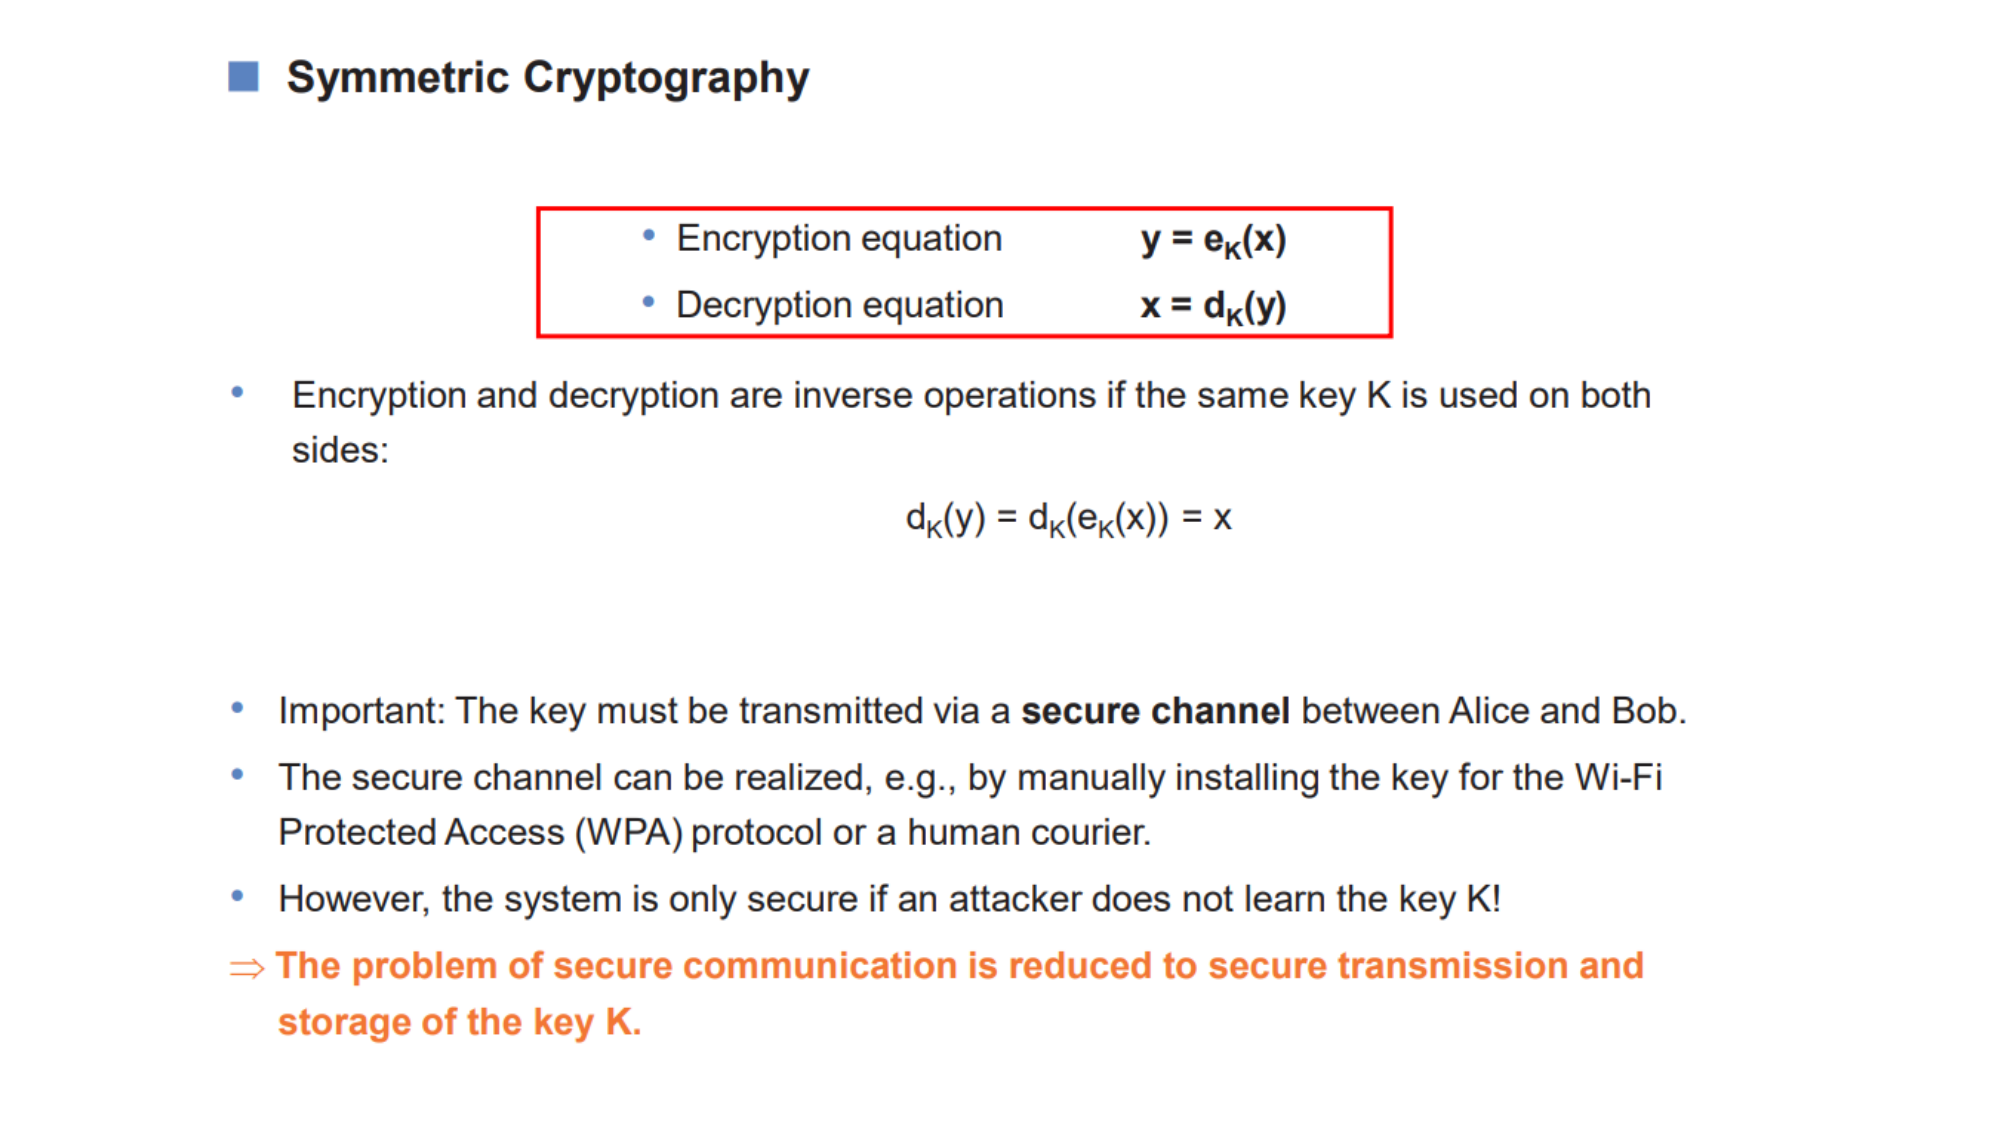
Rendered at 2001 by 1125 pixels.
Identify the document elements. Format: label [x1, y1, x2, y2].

picture [150, 0, 1850, 1125]
